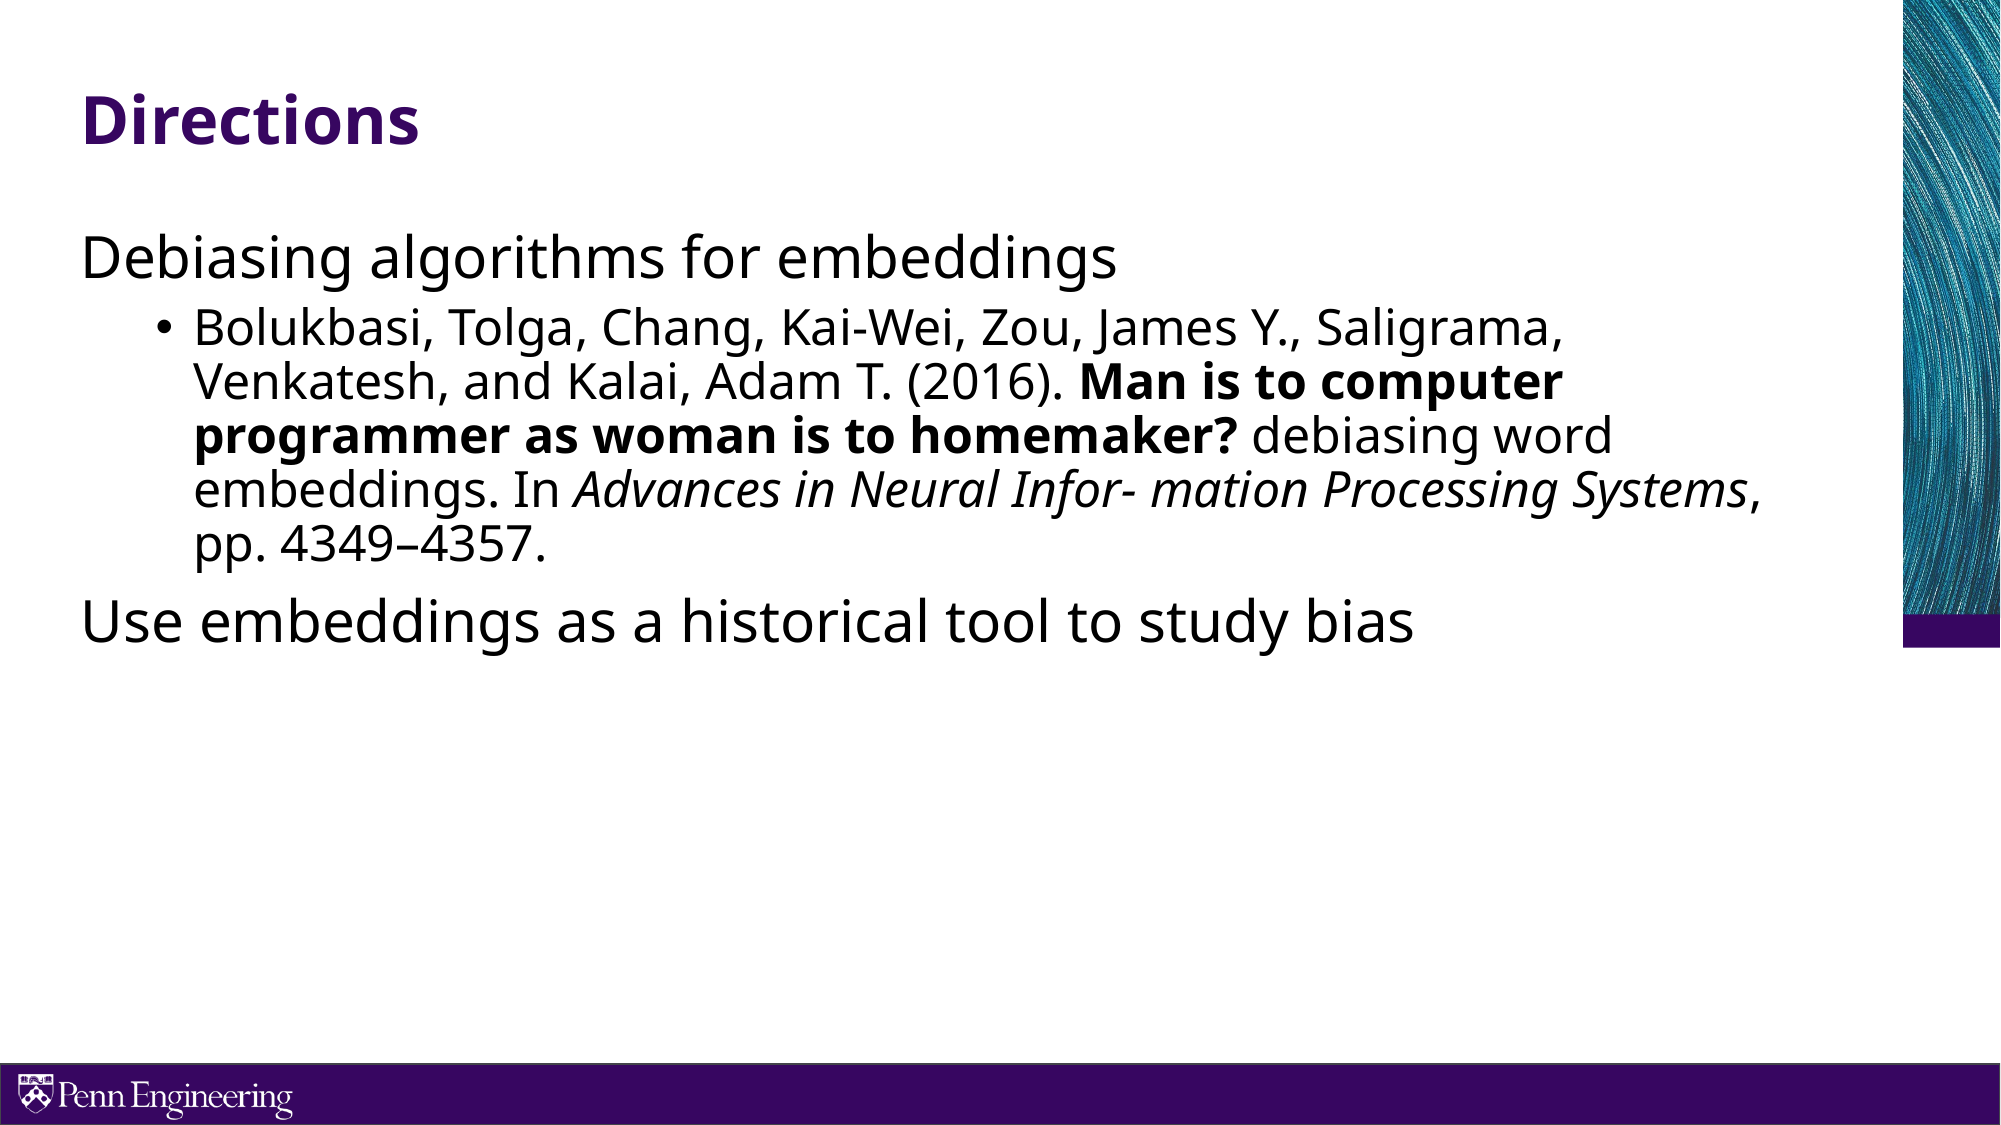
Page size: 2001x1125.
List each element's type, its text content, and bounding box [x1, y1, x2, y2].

picture [1906, 362, 1912, 370]
picture [1913, 321, 1917, 333]
list Debiasing algorithms for embeddings Bolukbasi, Tolga, Chang, Kai-Wei, Zou, James Y., Saligrama, Venkatesh, and Kalai, Adam T. (2016). Man is to computer programmer as woman is to homemaker? debiasing word embeddings. In Advances in Neural Infor- mation Processing Systems, pp. 4349–4357. Use embeddings as a historical tool to study bias [65, 221, 1791, 1008]
picture [1903, 310, 1915, 339]
picture [1903, 523, 1914, 546]
picture [1949, 13, 1955, 20]
picture [1971, 53, 1979, 64]
picture [1916, 342, 1921, 352]
picture [1903, 374, 1908, 384]
picture [1989, 0, 2001, 13]
picture [1903, 341, 1915, 350]
picture [1908, 277, 1920, 293]
picture [1962, 39, 1970, 47]
picture [8, 1066, 301, 1123]
title Directions [65, 59, 1863, 187]
picture [1903, 0, 2001, 618]
